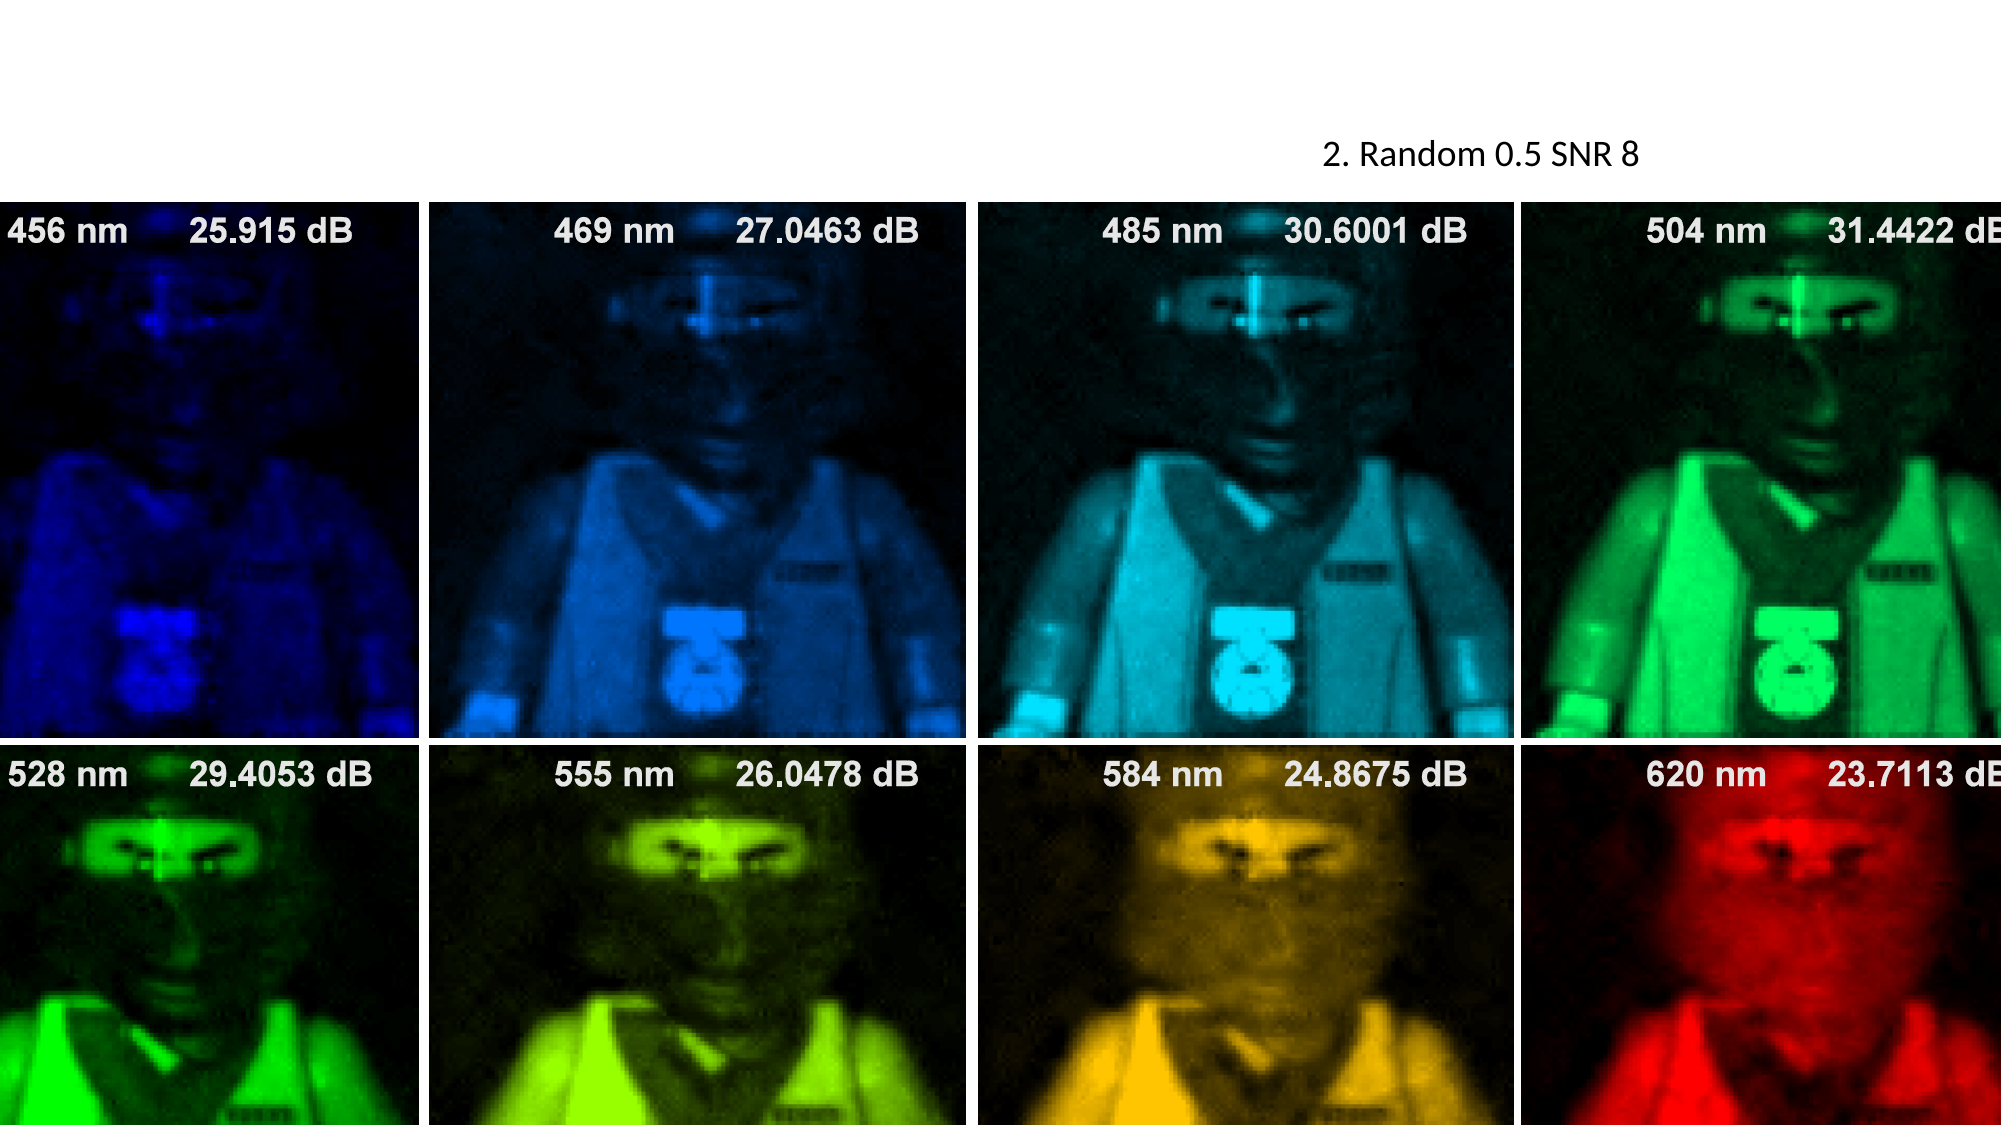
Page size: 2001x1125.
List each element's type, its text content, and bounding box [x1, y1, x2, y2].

picture [427, 744, 967, 1125]
picture [0, 744, 421, 1125]
picture [976, 201, 1516, 739]
text_box 2. Random 0.5 SNR 8 [1307, 121, 1656, 182]
picture [1519, 201, 2000, 739]
picture [976, 744, 1516, 1125]
picture [0, 201, 421, 739]
picture [1519, 744, 2000, 1125]
picture [427, 201, 967, 739]
